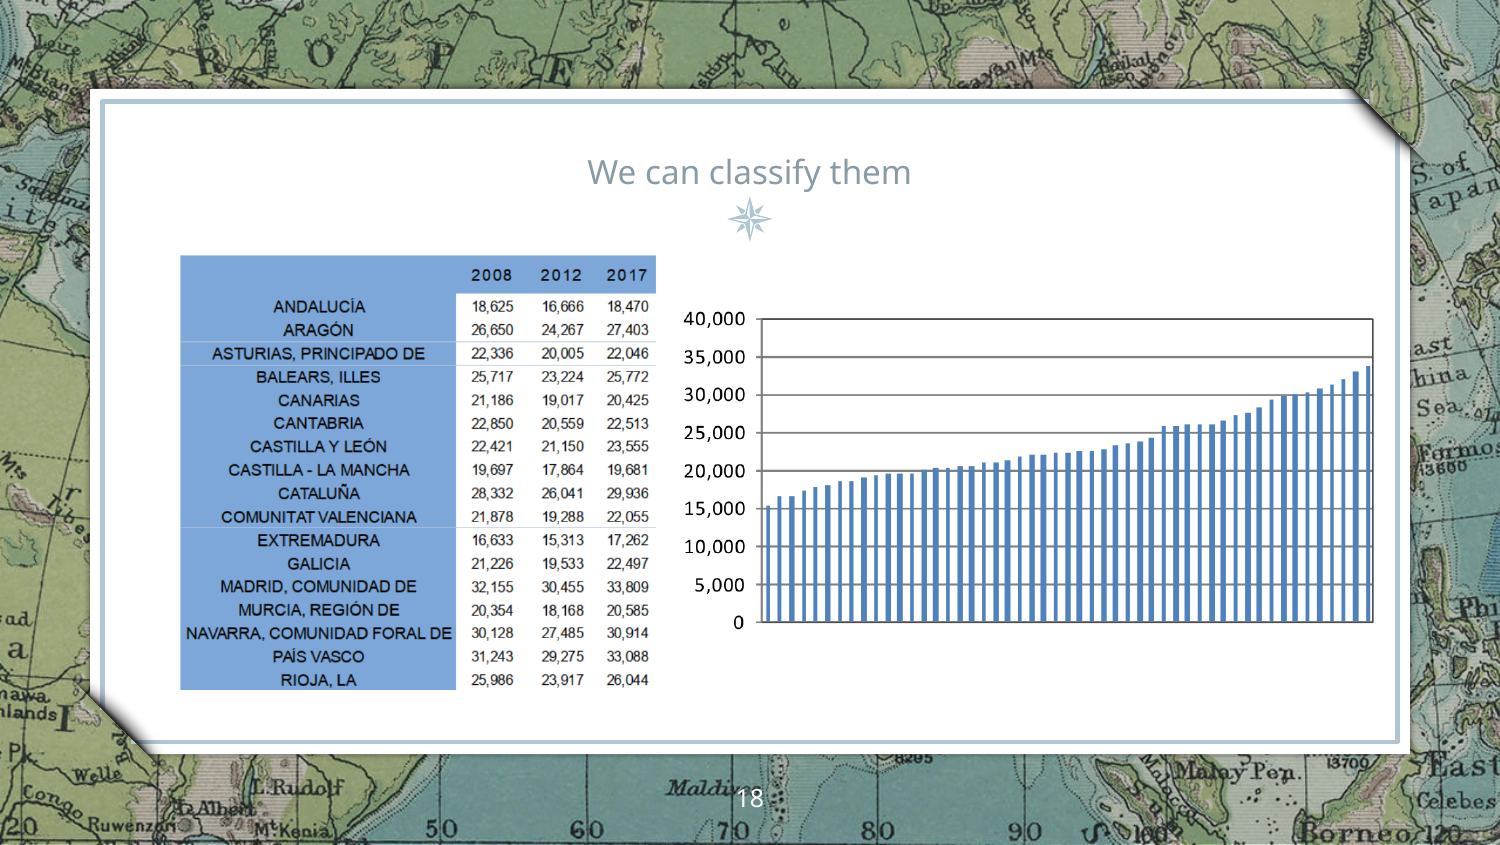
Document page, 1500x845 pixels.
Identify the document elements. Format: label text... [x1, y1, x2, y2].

text_box We can classify them [164, 101, 1336, 192]
picture [673, 299, 1381, 646]
text_box <number> [705, 754, 795, 845]
picture [0, 0, 1500, 845]
picture [179, 255, 656, 691]
